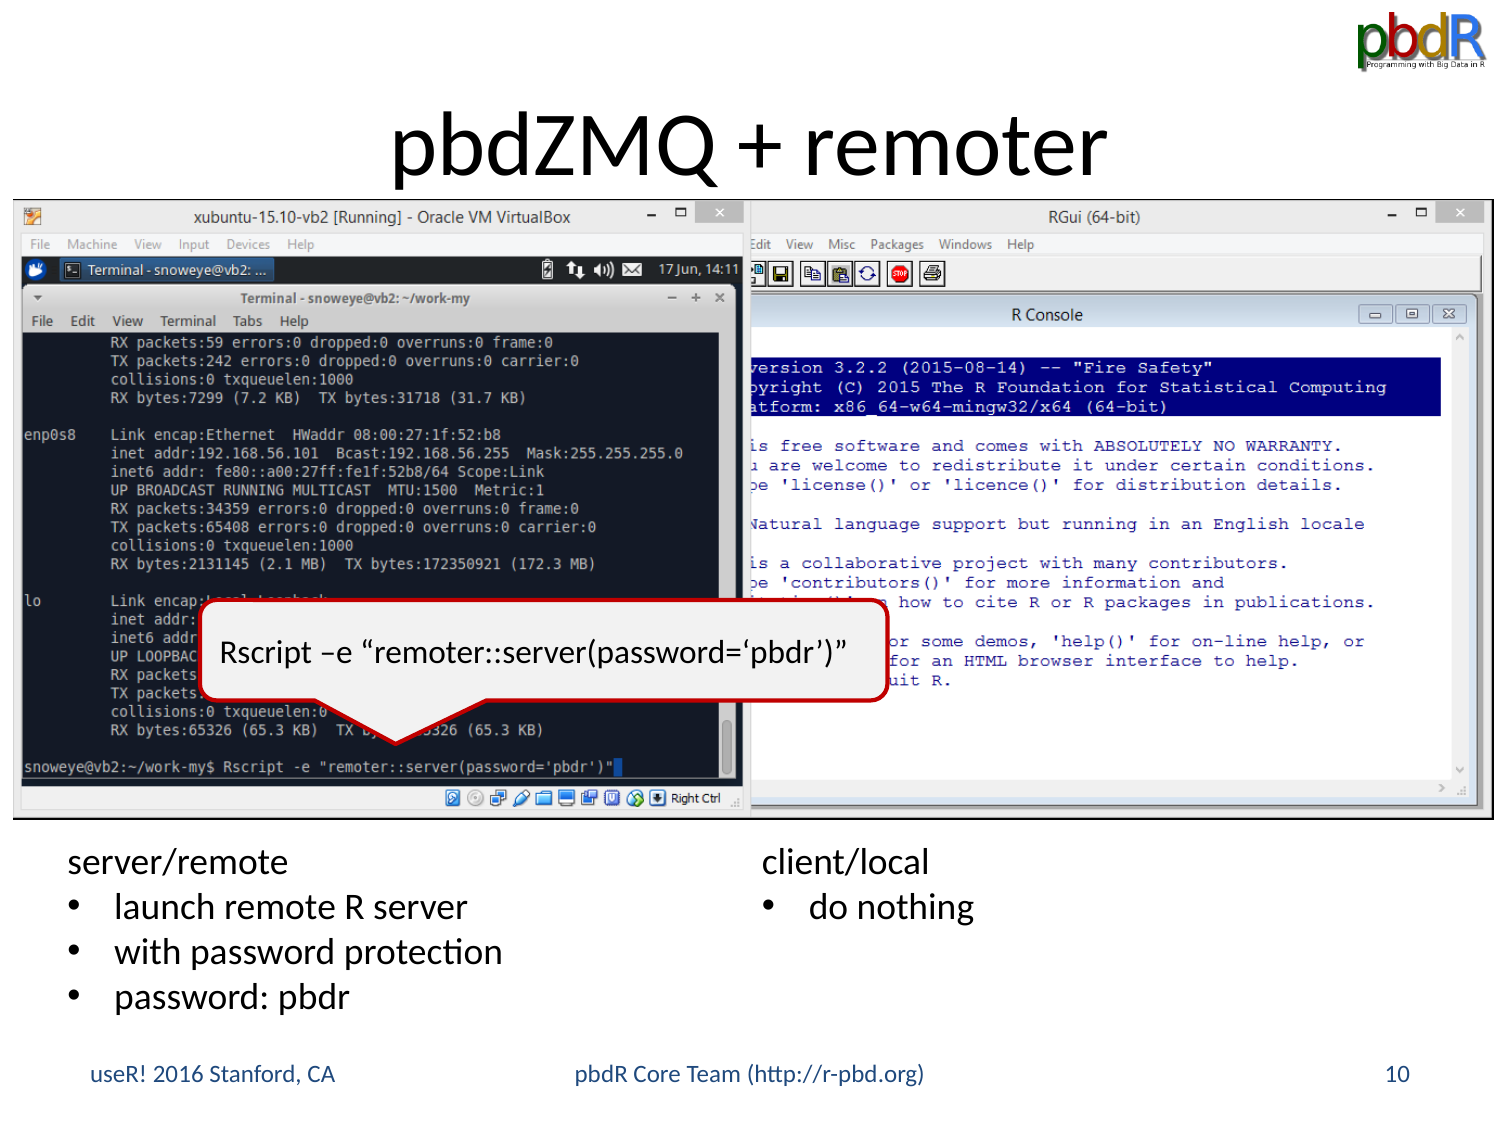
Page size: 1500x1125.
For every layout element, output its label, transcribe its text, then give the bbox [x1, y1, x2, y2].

footer pbdR Core Team (http://r-pbd.org) [512, 1042, 988, 1103]
text_box client/local do nothing [747, 829, 990, 980]
picture [1358, 12, 1488, 73]
title pbdZMQ + remoter [75, 45, 1425, 198]
slide_number 10 [1074, 1042, 1425, 1103]
text_box server/remote launch remote R server with password protection password: pbdr [52, 829, 519, 1025]
picture [13, 199, 1494, 820]
slide_number useR! 2016 Stanford, CA [75, 1042, 425, 1103]
